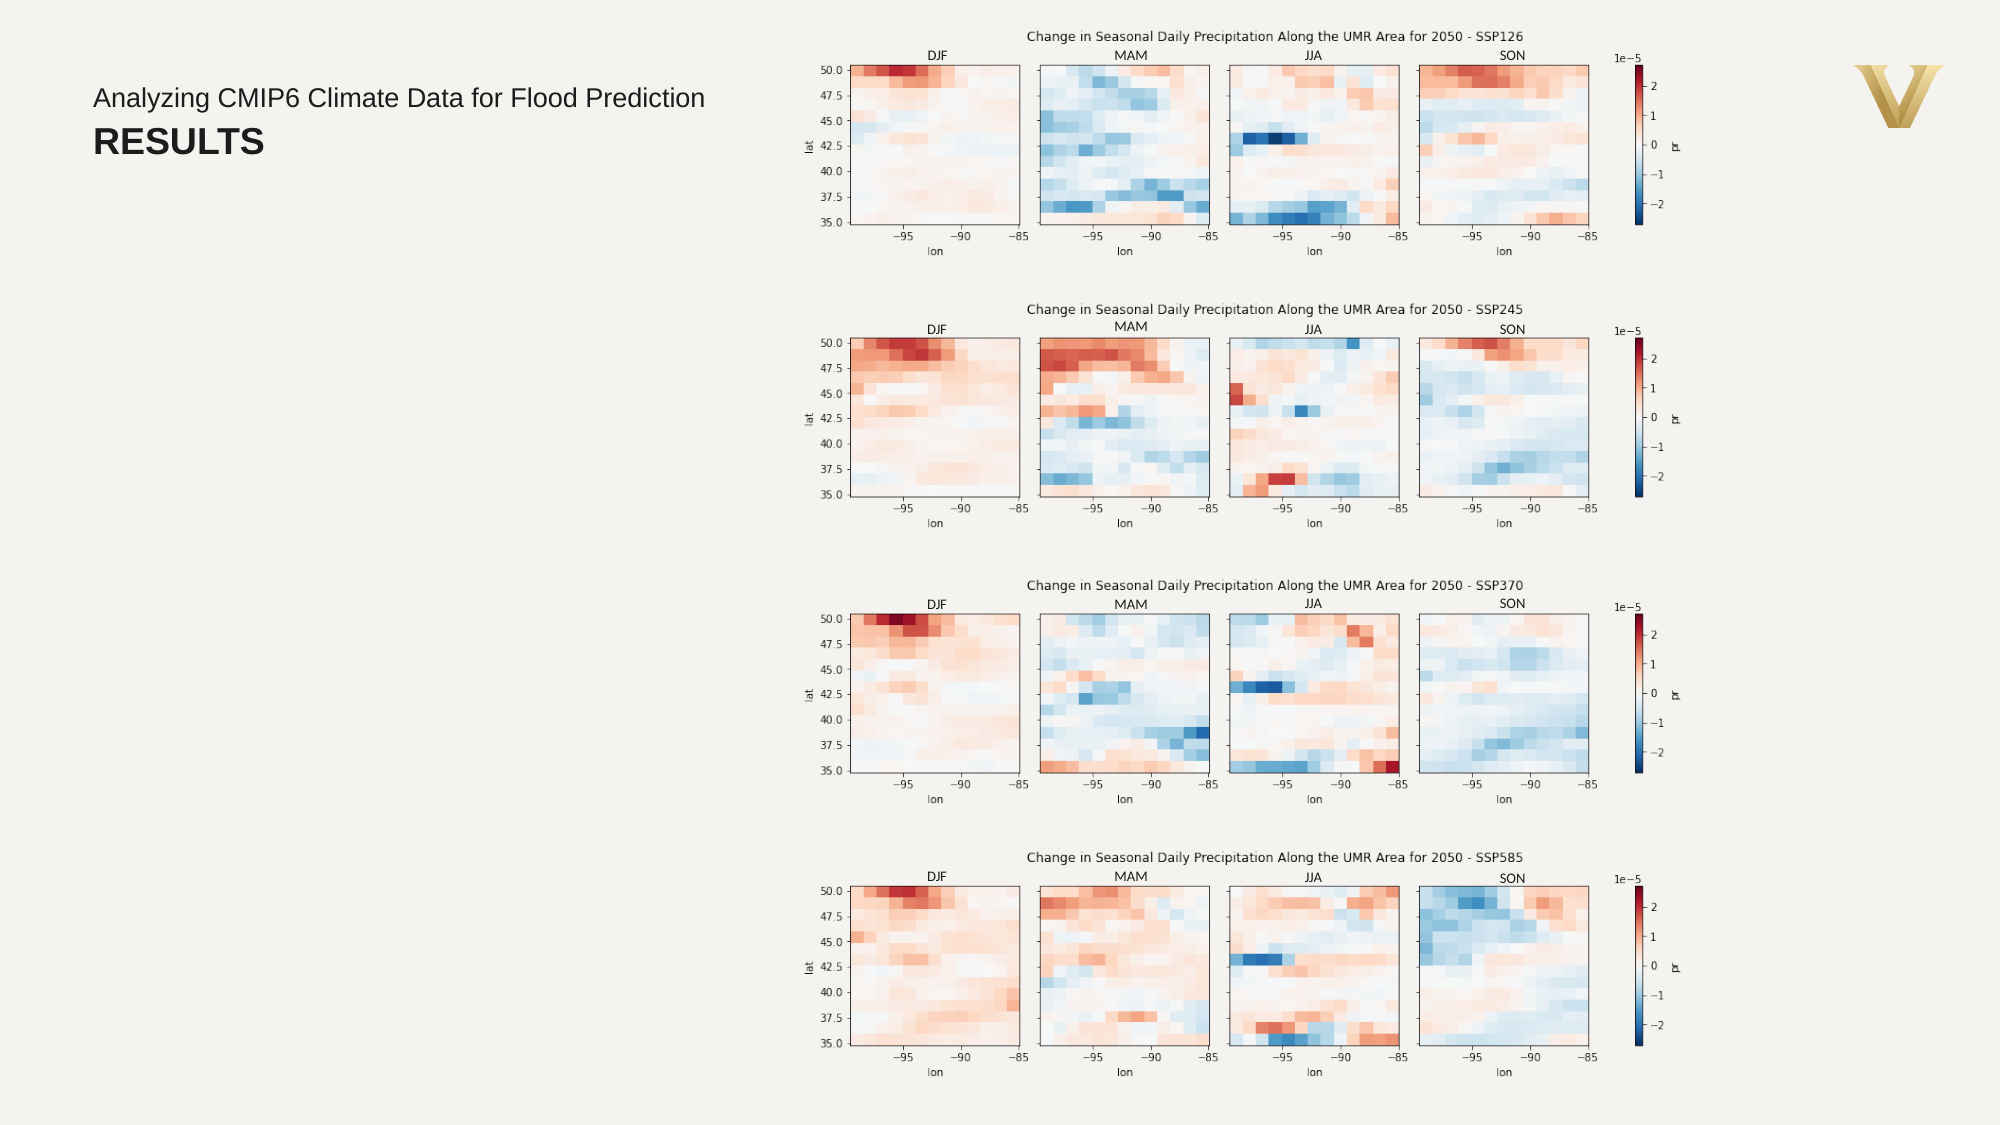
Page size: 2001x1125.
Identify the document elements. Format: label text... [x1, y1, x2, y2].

text_box RESULTS [78, 114, 796, 210]
picture [796, 572, 1688, 813]
picture [796, 23, 1688, 265]
text_box Analyzing CMIP6 Climate Data for Flood Prediction [78, 39, 796, 114]
picture [796, 296, 1688, 537]
picture [1854, 65, 1944, 128]
picture [796, 844, 1688, 1086]
